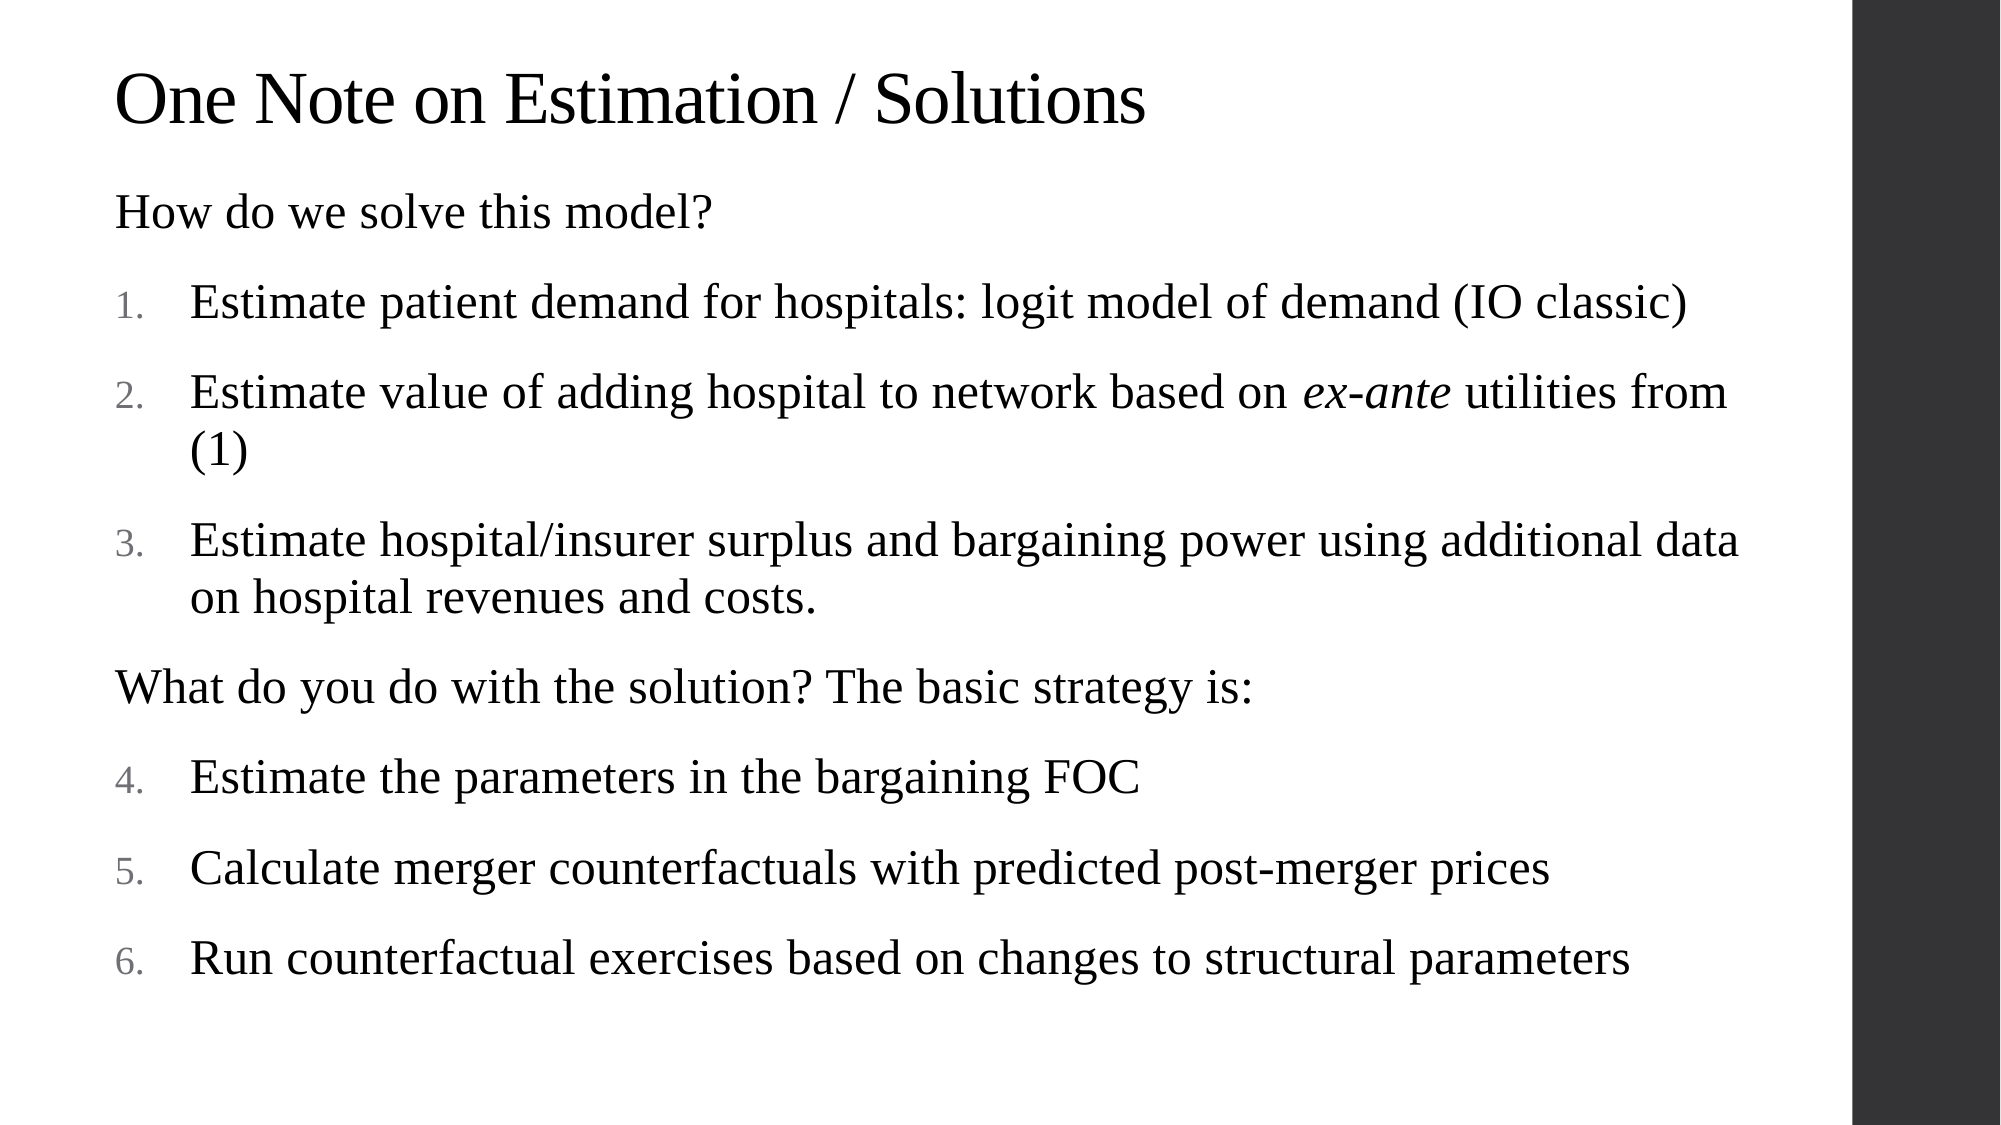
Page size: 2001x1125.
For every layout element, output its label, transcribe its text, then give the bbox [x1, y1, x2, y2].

title One Note on Estimation / Solutions [99, 44, 1813, 148]
list How do we solve this model? Estimate patient demand for hospitals: logit model of demand (IO classic) Estimate value of adding hospital to network based on ex-ante utilities from (1) Estimate hospital/insurer surplus and bargaining power using additional data on hospital revenues and costs. What do you do with the solution? The basic strategy is: Estimate the parameters in the bargaining FOC Calculate merger counterfactuals with predicted post-merger prices Run counterfactual exercises based on changes to structural parameters [99, 174, 1813, 1019]
